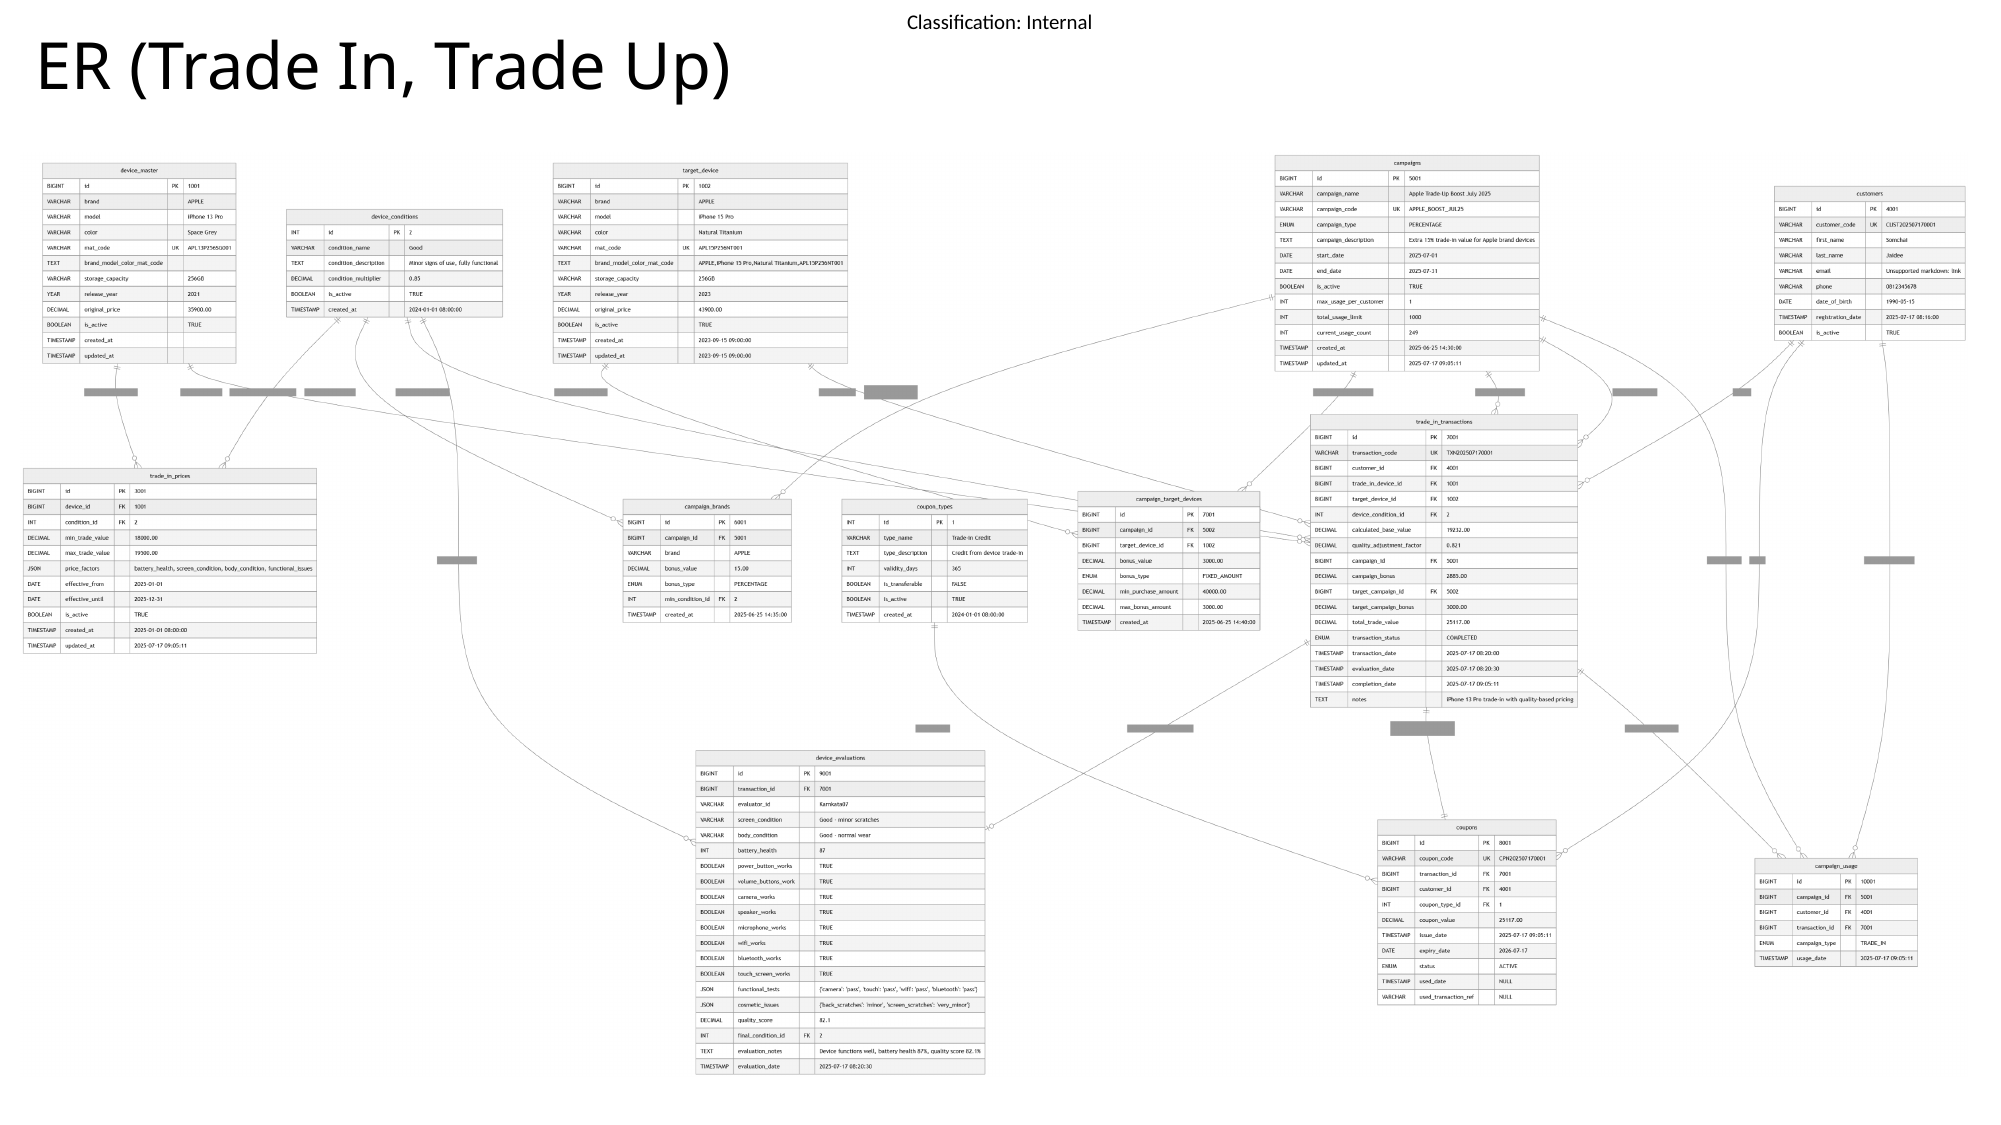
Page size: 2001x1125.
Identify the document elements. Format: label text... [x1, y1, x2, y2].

title ER (Trade In, Trade Up) [20, 24, 905, 112]
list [20, 152, 1968, 1077]
